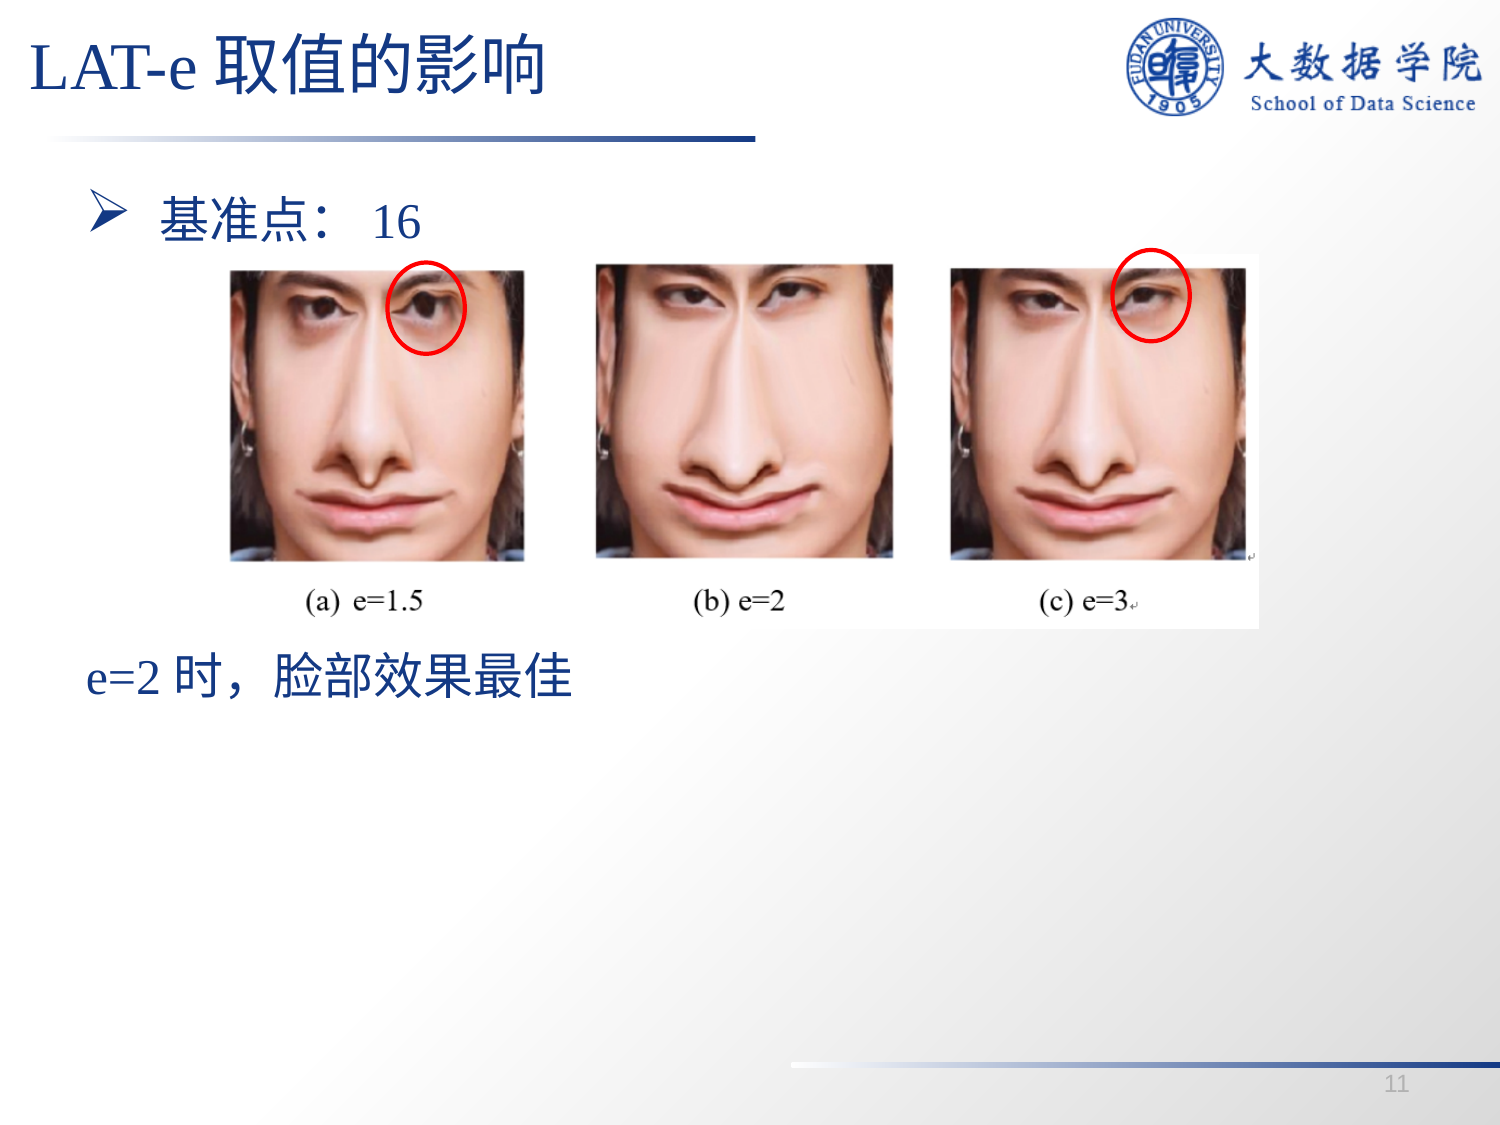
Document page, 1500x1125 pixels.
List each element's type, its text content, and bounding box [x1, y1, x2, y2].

text_box [1134, 247, 1168, 252]
list 基准点：16 e=2时，脸部效果最佳 [70, 174, 1421, 1039]
title LAT-e取值的影响 [0, 0, 1500, 125]
slide_number 11 [1074, 1062, 1425, 1103]
picture [211, 253, 1259, 630]
